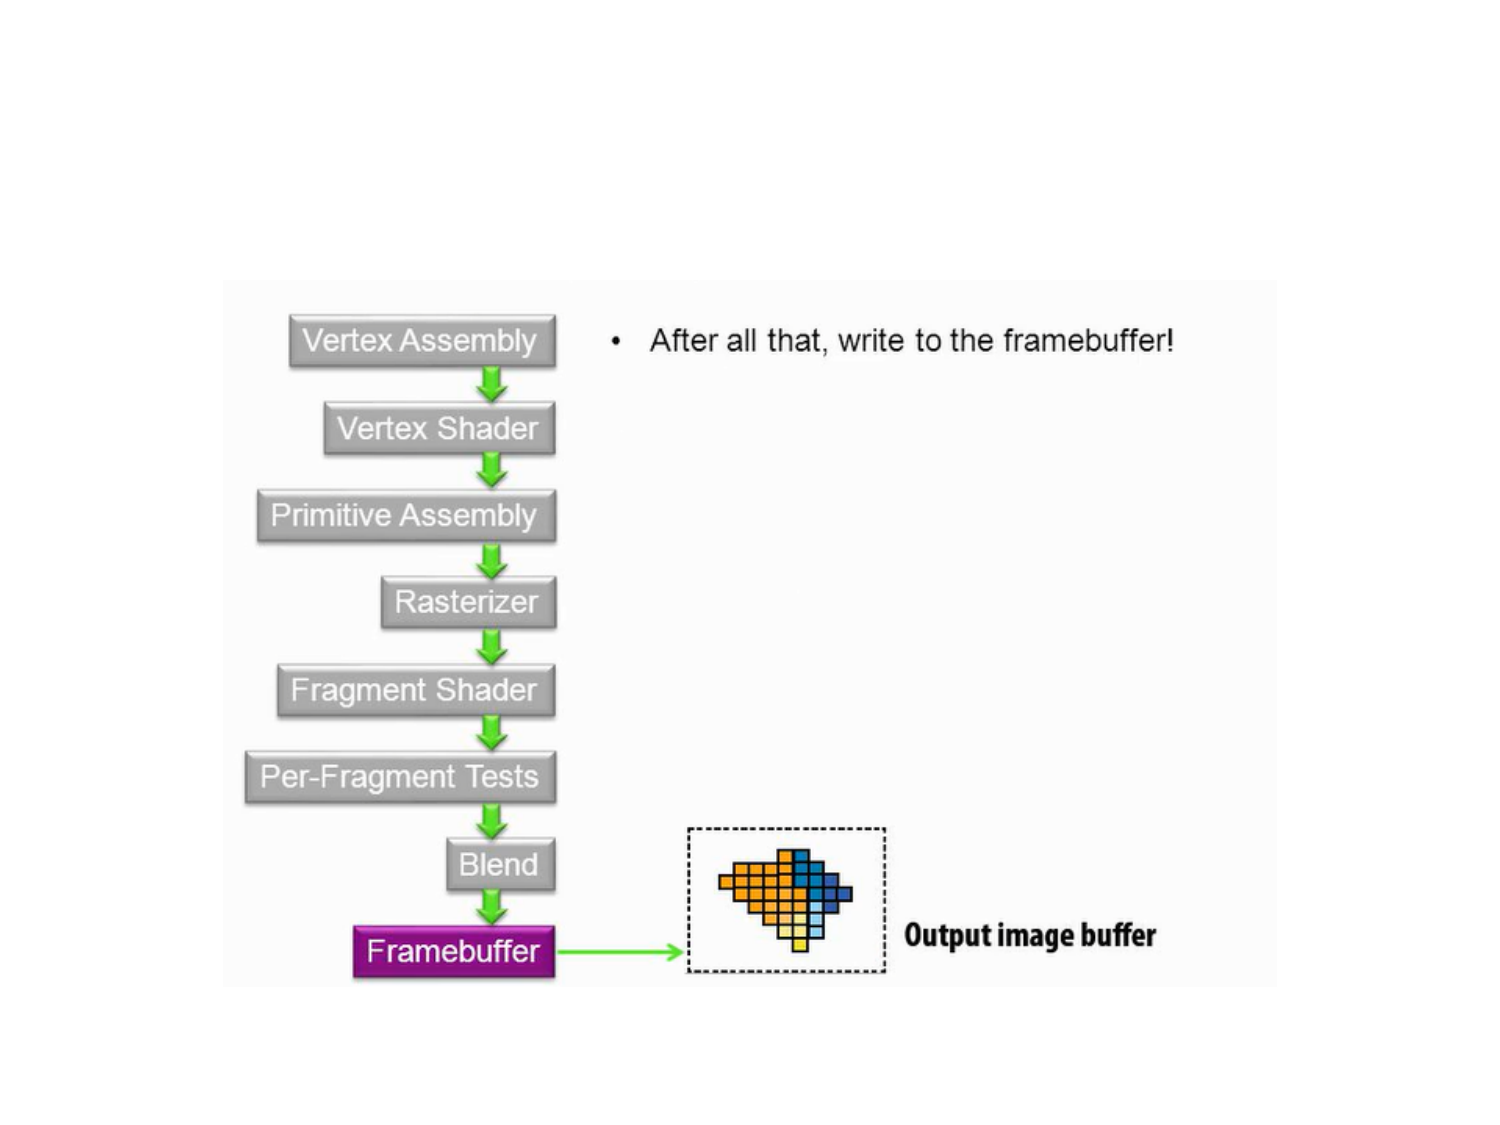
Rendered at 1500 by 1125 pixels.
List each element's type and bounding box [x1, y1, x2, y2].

list [223, 280, 1277, 988]
